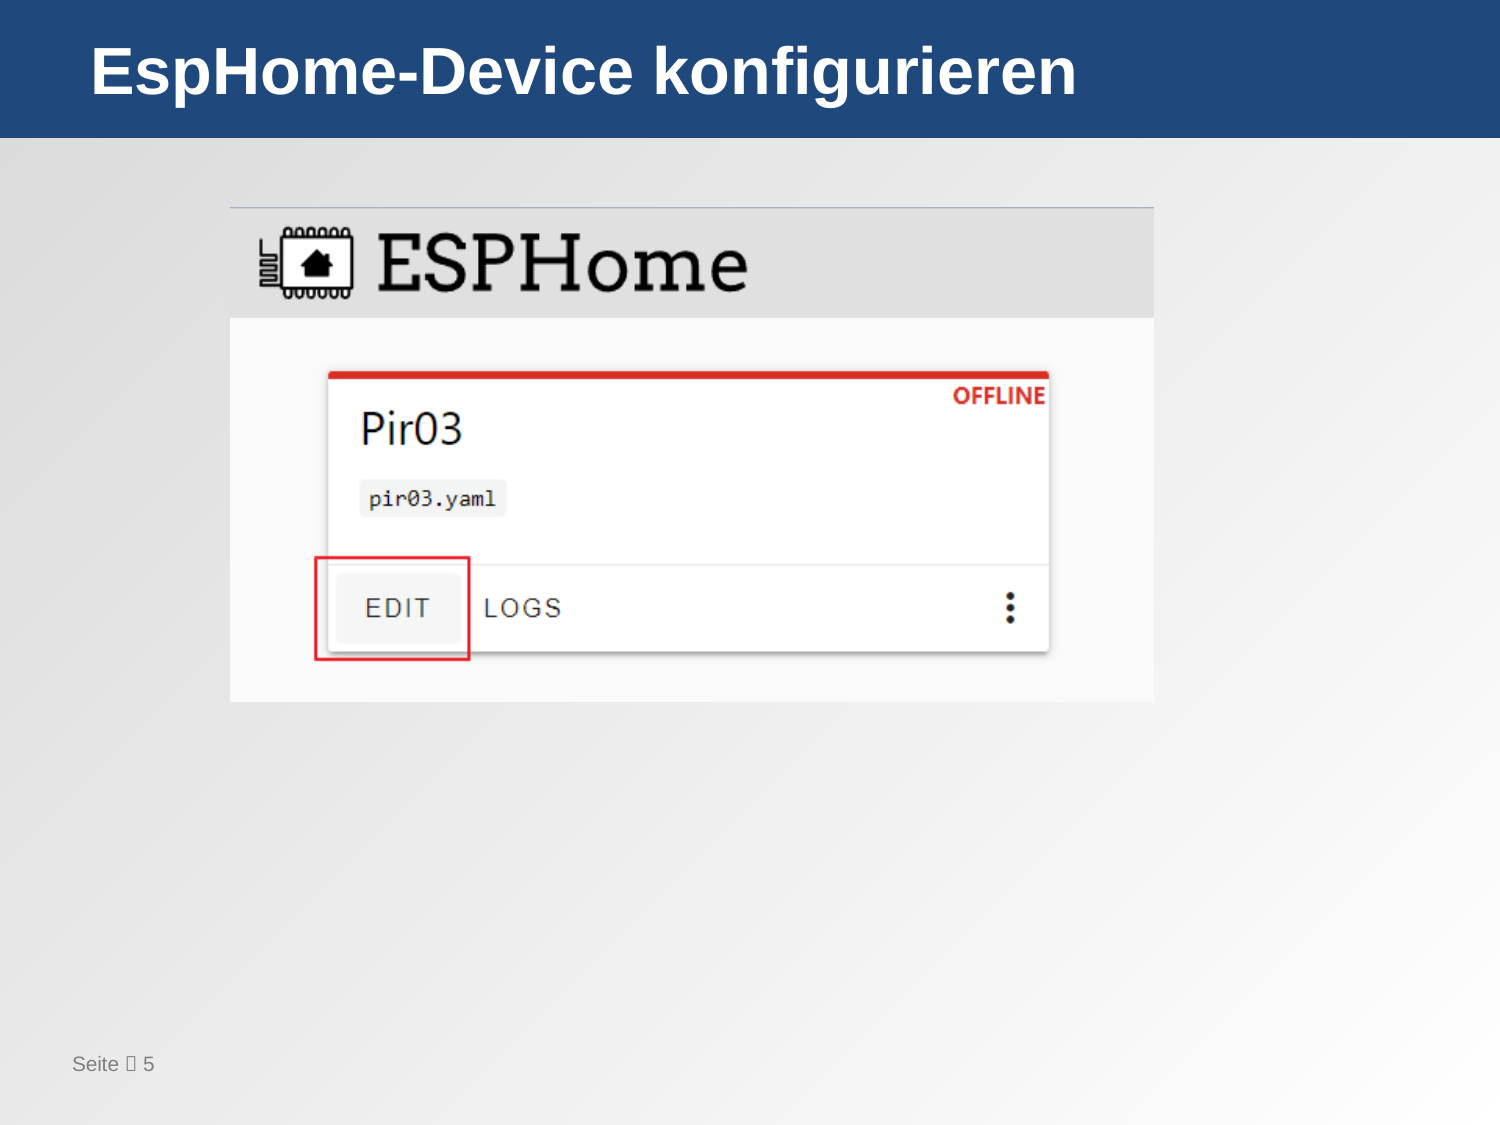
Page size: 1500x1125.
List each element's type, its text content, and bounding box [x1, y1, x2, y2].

picture [229, 207, 1154, 703]
title EspHome-Device konfigurieren [75, 20, 1425, 208]
